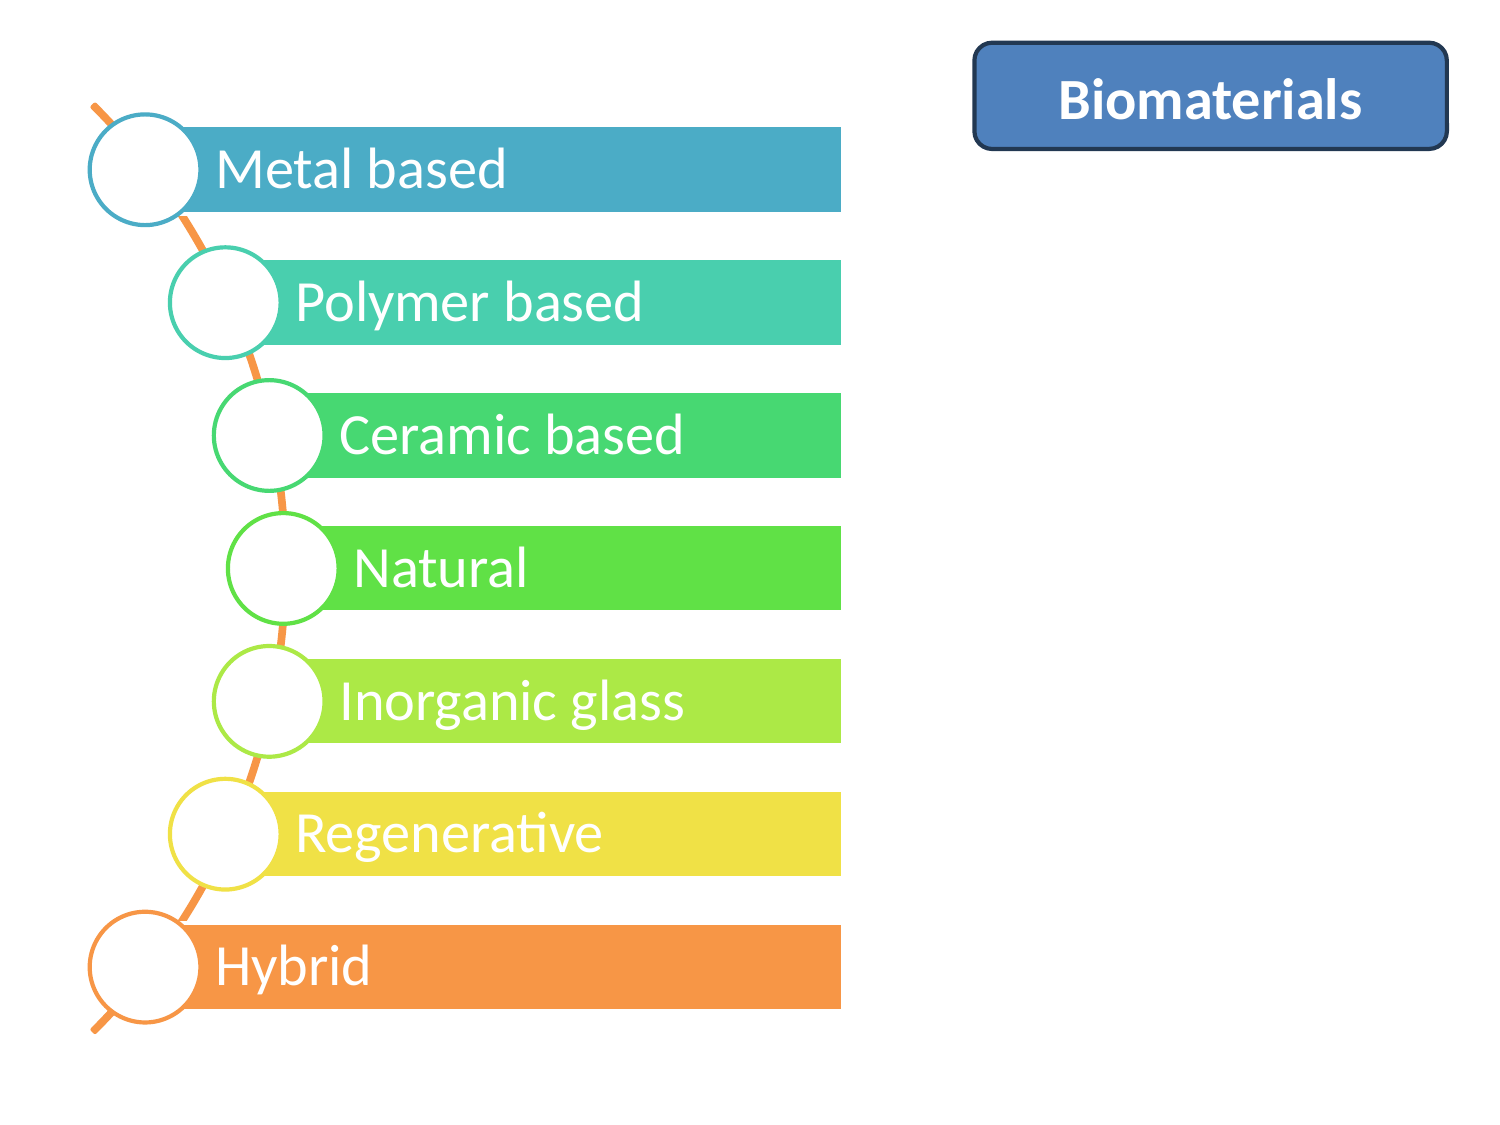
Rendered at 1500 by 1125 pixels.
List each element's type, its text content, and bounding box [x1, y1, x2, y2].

text_box Biomaterials [972, 40, 1450, 152]
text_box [76, 42, 857, 1095]
